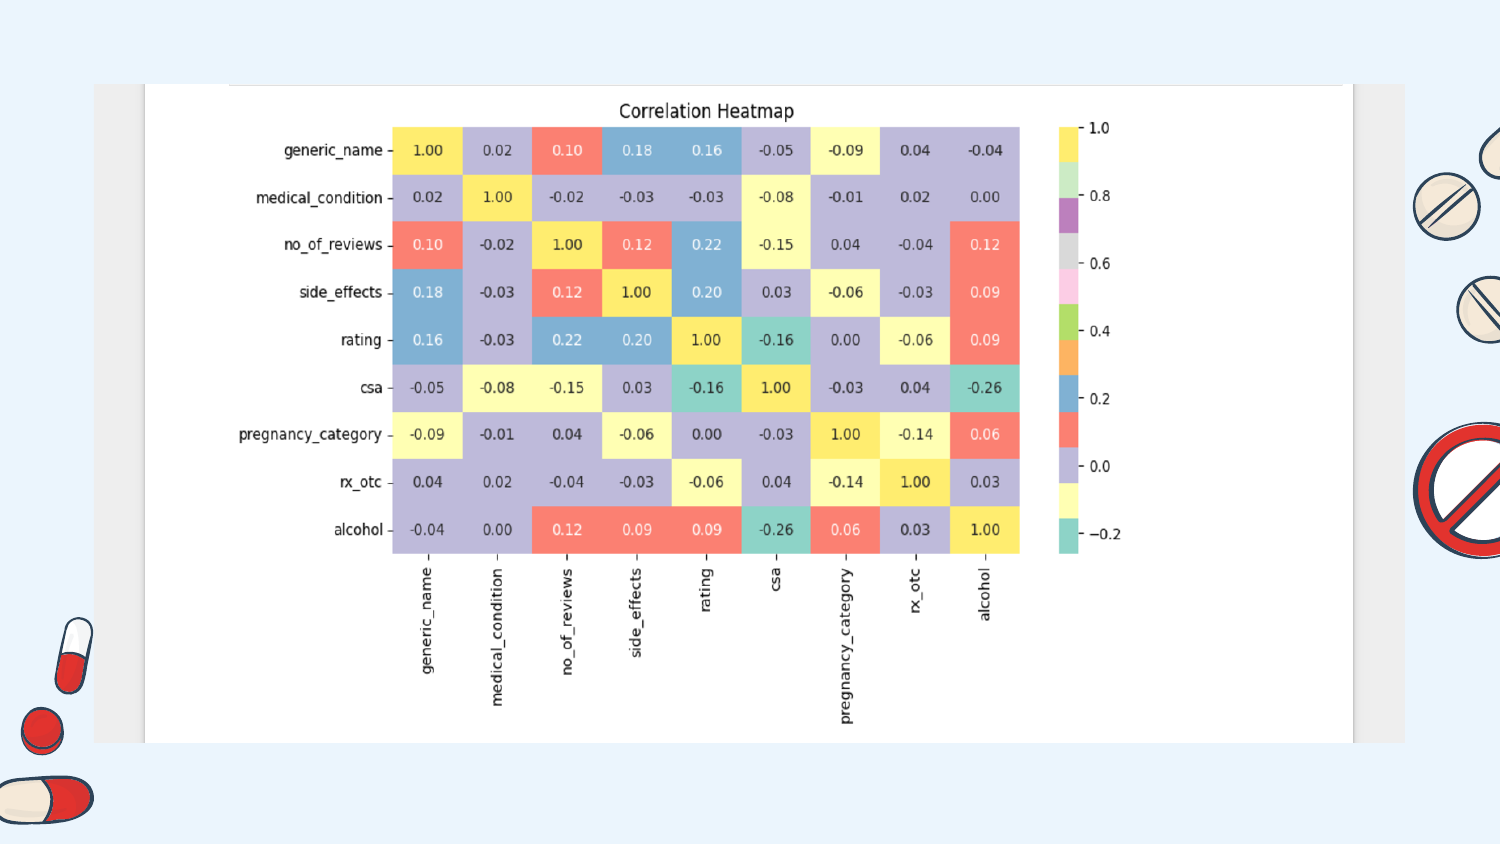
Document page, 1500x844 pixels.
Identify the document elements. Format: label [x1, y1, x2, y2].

picture [93, 83, 1406, 743]
